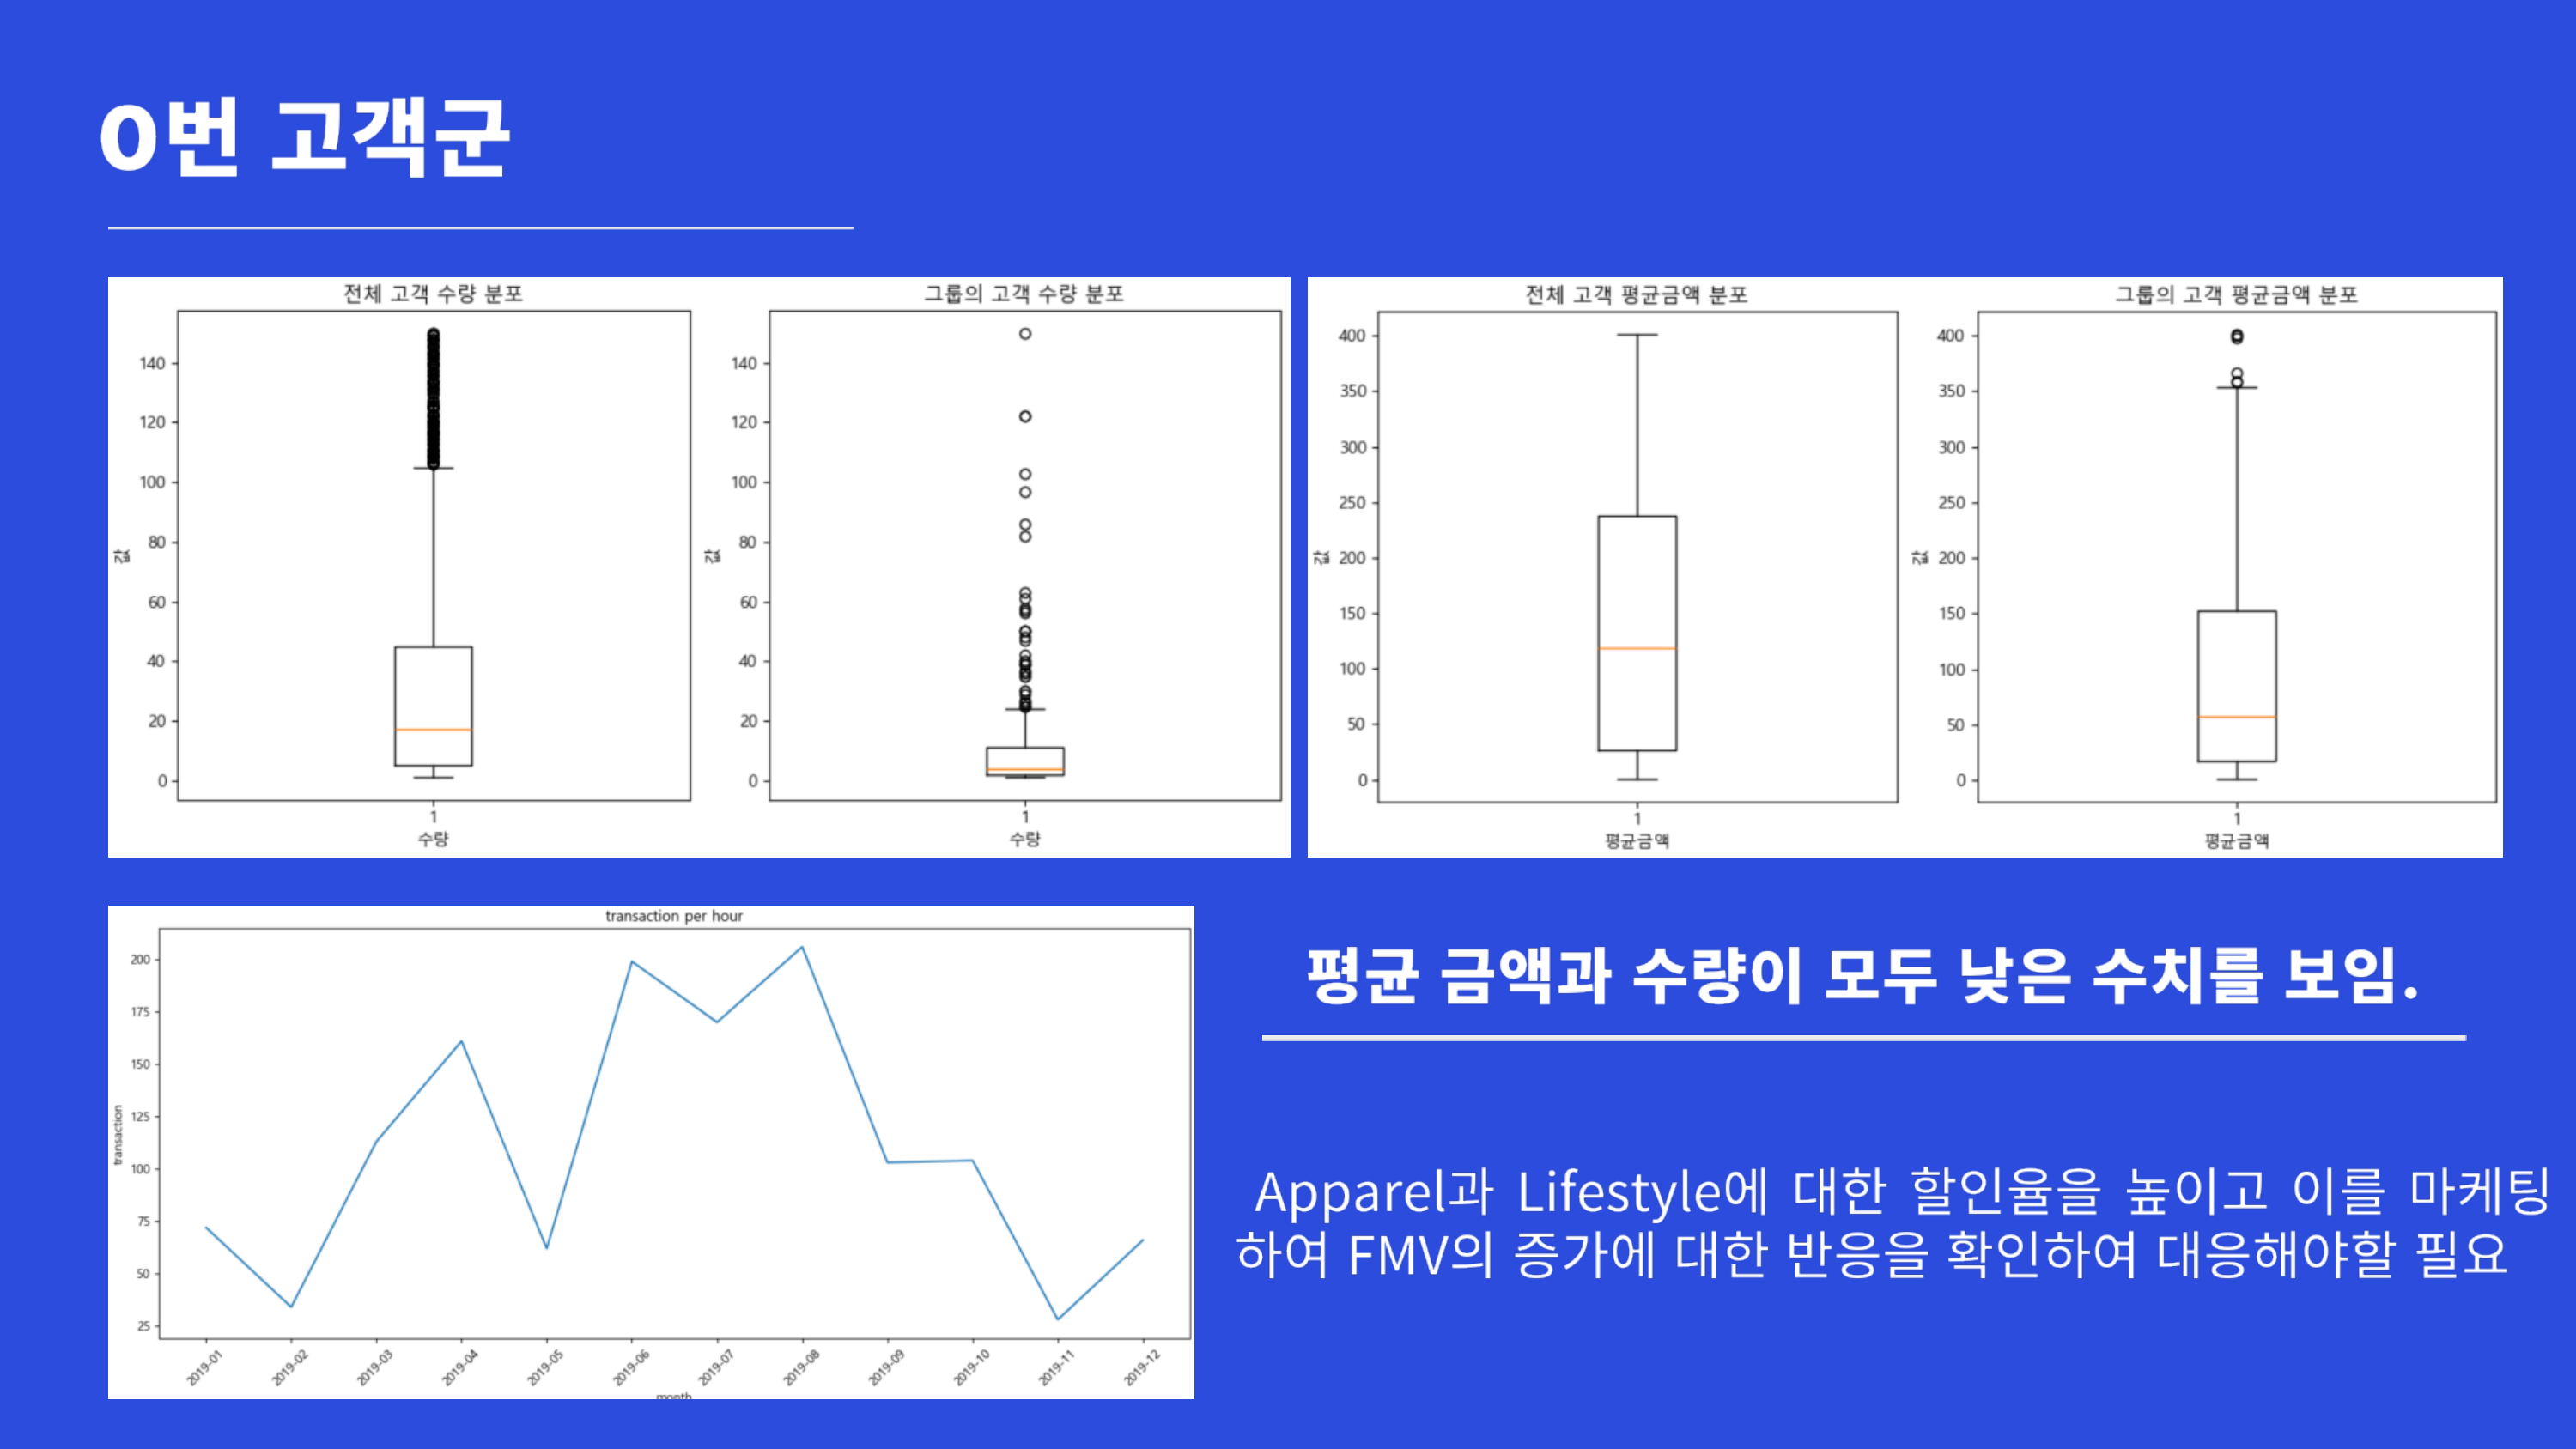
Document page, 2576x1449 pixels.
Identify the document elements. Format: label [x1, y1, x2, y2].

picture [1218, 1137, 2576, 1337]
text_box [1261, 1035, 1284, 1041]
text_box [598, 226, 854, 230]
text_box [1308, 277, 2504, 858]
picture [67, 39, 594, 280]
text_box [107, 906, 1194, 1399]
text_box [107, 277, 1291, 858]
picture [1288, 913, 2500, 1082]
